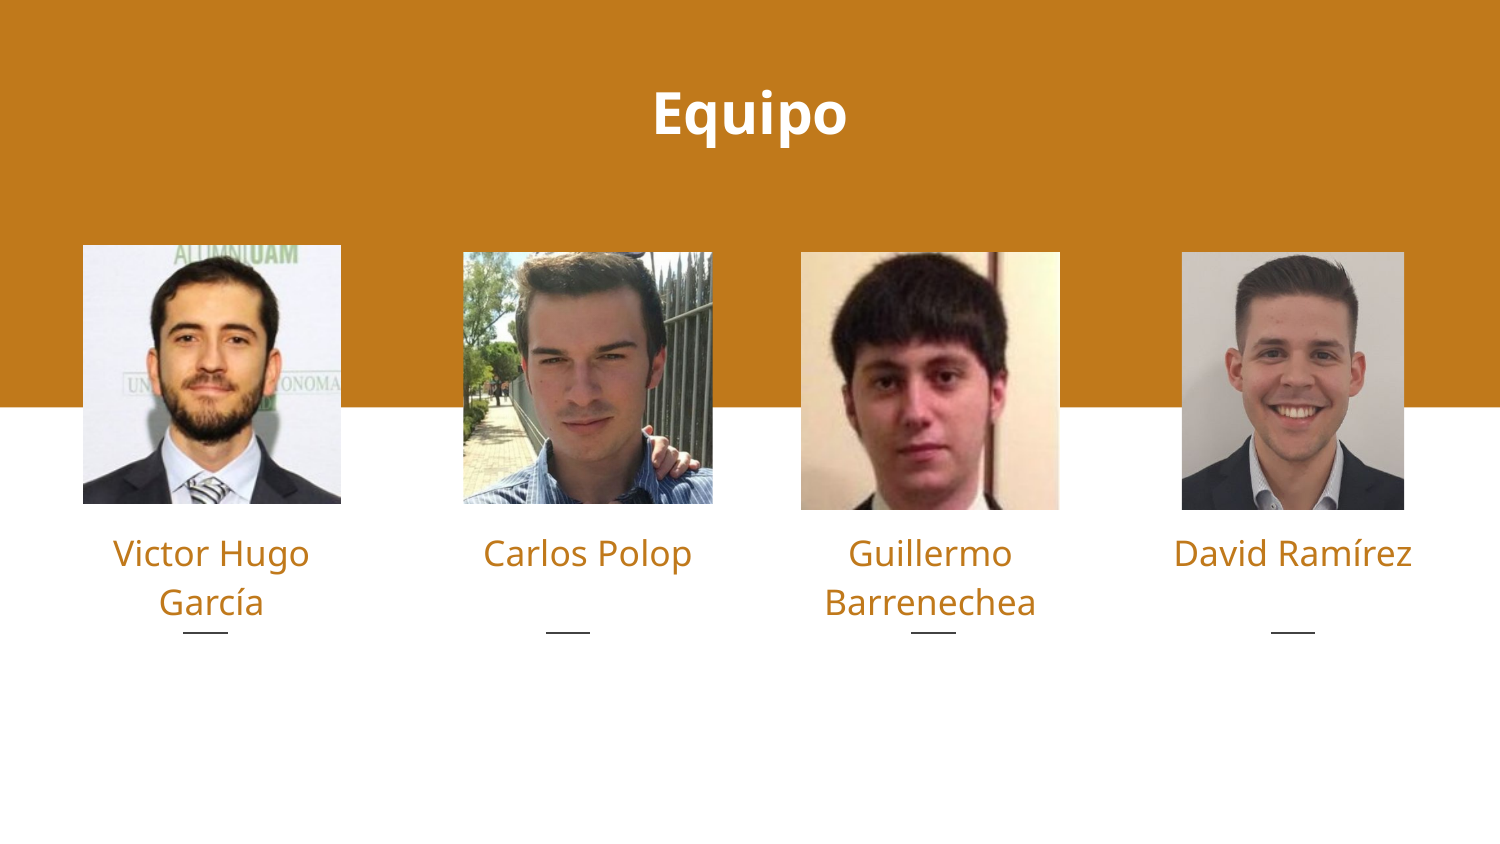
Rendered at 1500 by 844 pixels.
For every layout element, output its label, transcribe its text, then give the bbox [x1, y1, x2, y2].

picture [1181, 252, 1405, 511]
picture [801, 252, 1060, 511]
picture [82, 245, 341, 504]
list Carlos Polop [463, 511, 713, 625]
title Equipo [51, 61, 1449, 182]
picture [463, 252, 713, 504]
list David Ramírez [1114, 510, 1472, 582]
list Victor Hugo García [82, 510, 341, 625]
text_box [0, 0, 1500, 408]
list Guillermo Barrenechea [752, 510, 1110, 582]
